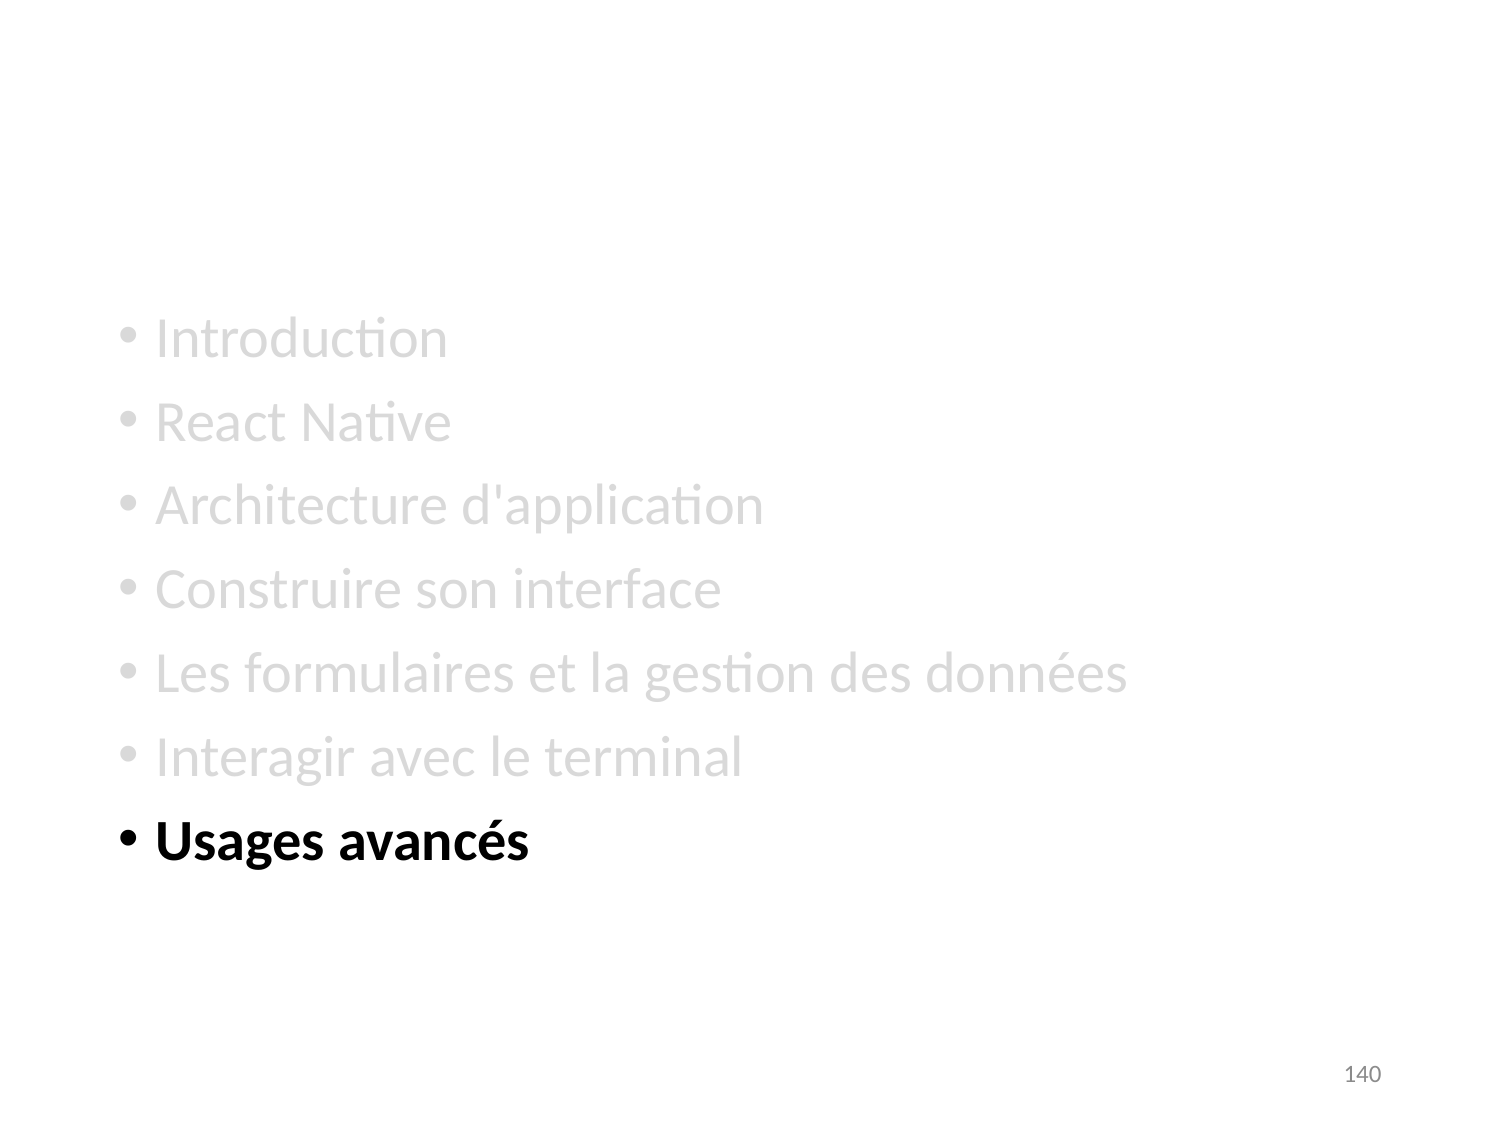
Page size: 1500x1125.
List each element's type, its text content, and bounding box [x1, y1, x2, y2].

slide_number 140 [1059, 1042, 1397, 1103]
list Introduction React Native Architecture d'application Construire son interface Les formulaires et la gestion des données Interagir avec le terminal Usages avancés [103, 299, 1397, 1014]
